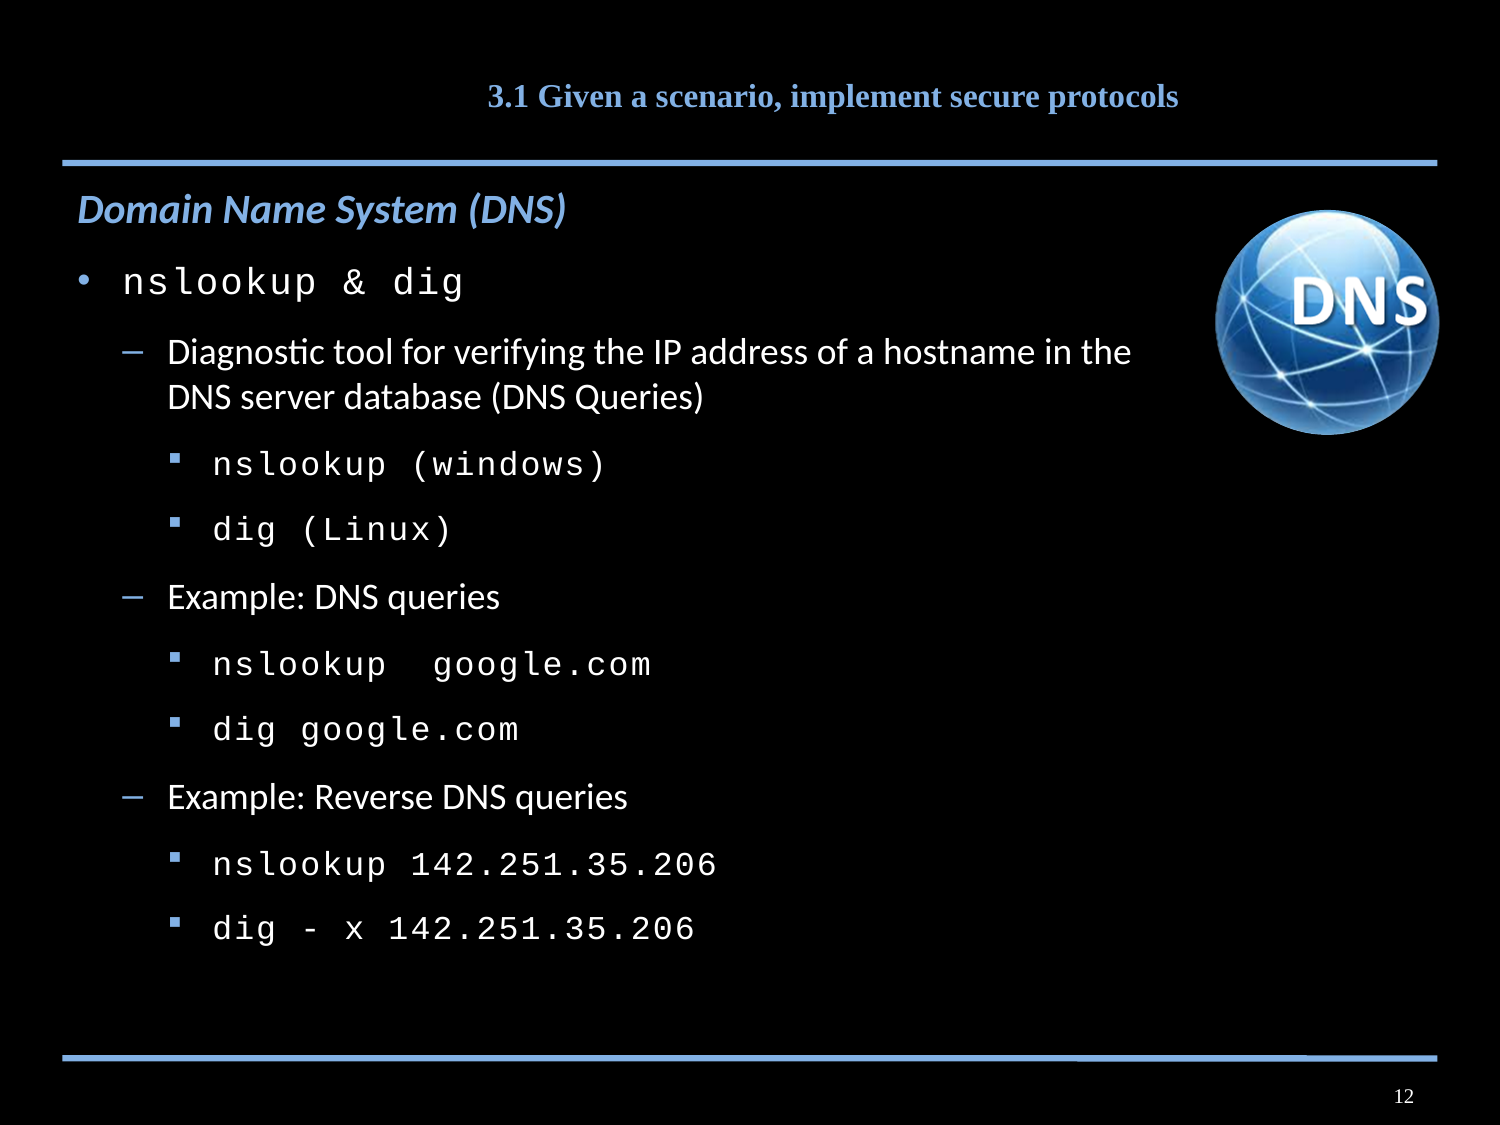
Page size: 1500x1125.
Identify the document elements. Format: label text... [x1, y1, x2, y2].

title 3.1 Given a scenario, implement secure protocols [227, 12, 1440, 175]
slide_number 12 [1310, 1070, 1499, 1121]
text_box [1213, 208, 1441, 436]
list Domain Name System (DNS) nslookup & dig Diagnostic tool for verifying the IP address of a hostname in the DNS server database (DNS Queries) nslookup (windows) dig (Linux) Example: DNS queries nslookup google.com dig google.com Example: Reverse DNS queries nslookup 142.251.35.206 dig - x 142.251.35.206 [62, 174, 1155, 1050]
